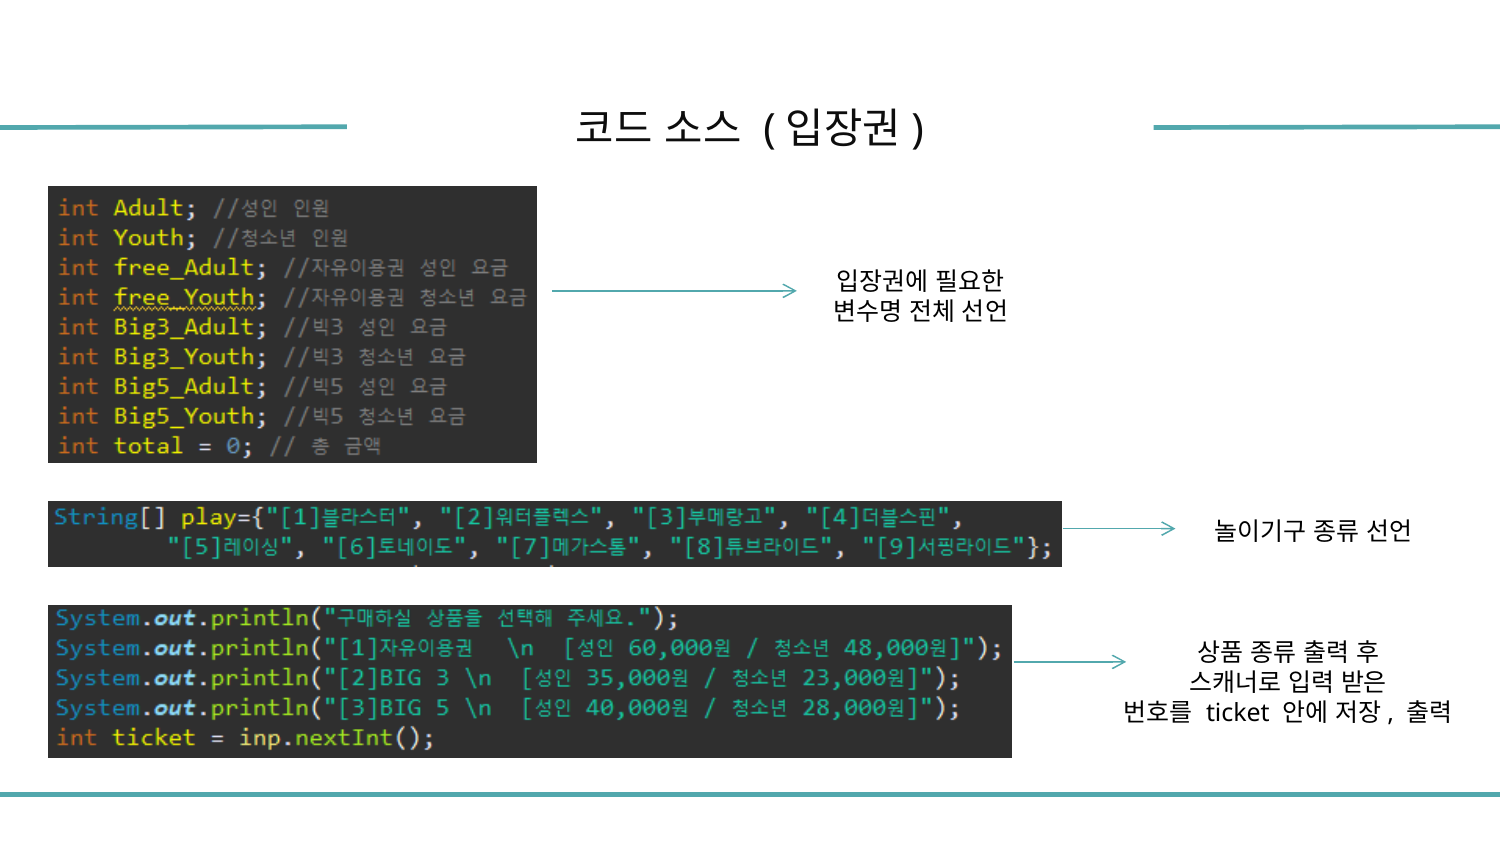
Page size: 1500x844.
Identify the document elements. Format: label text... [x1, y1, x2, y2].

text_box 상품 종류 출력 후 스캐너로 입력 받은 번호를 ticket 안에 저장, 출력 [1093, 629, 1483, 734]
text_box 입장권에 필요한 변수명 전체 선언 [818, 258, 1023, 334]
picture [48, 186, 537, 464]
text_box 코드 소스 (입장권) [432, 86, 1068, 167]
picture [48, 501, 1062, 568]
picture [48, 605, 1012, 758]
text_box 놀이기구 종류 선언 [1184, 508, 1444, 554]
